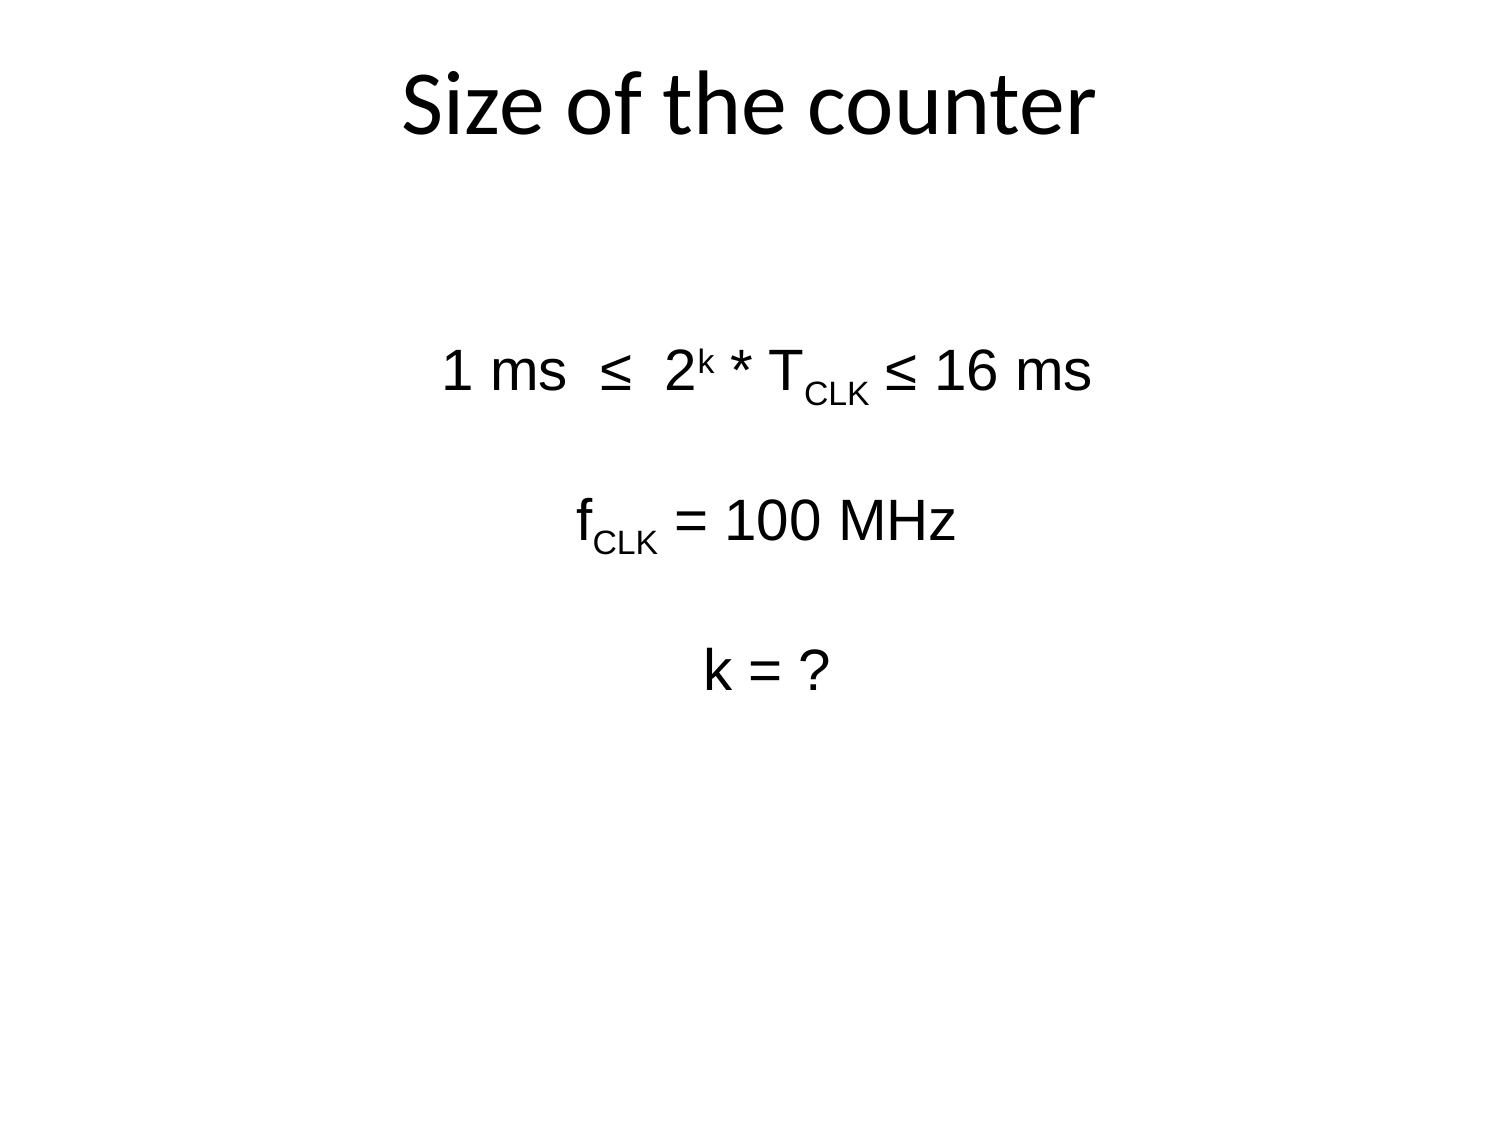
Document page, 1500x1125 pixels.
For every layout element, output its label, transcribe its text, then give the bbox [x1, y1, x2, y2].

text_box 1 ms ≤ 2k * TCLK ≤ 16 ms fCLK = 100 MHz k = ? [426, 324, 1109, 709]
title Size of the counter [75, 4, 1425, 192]
